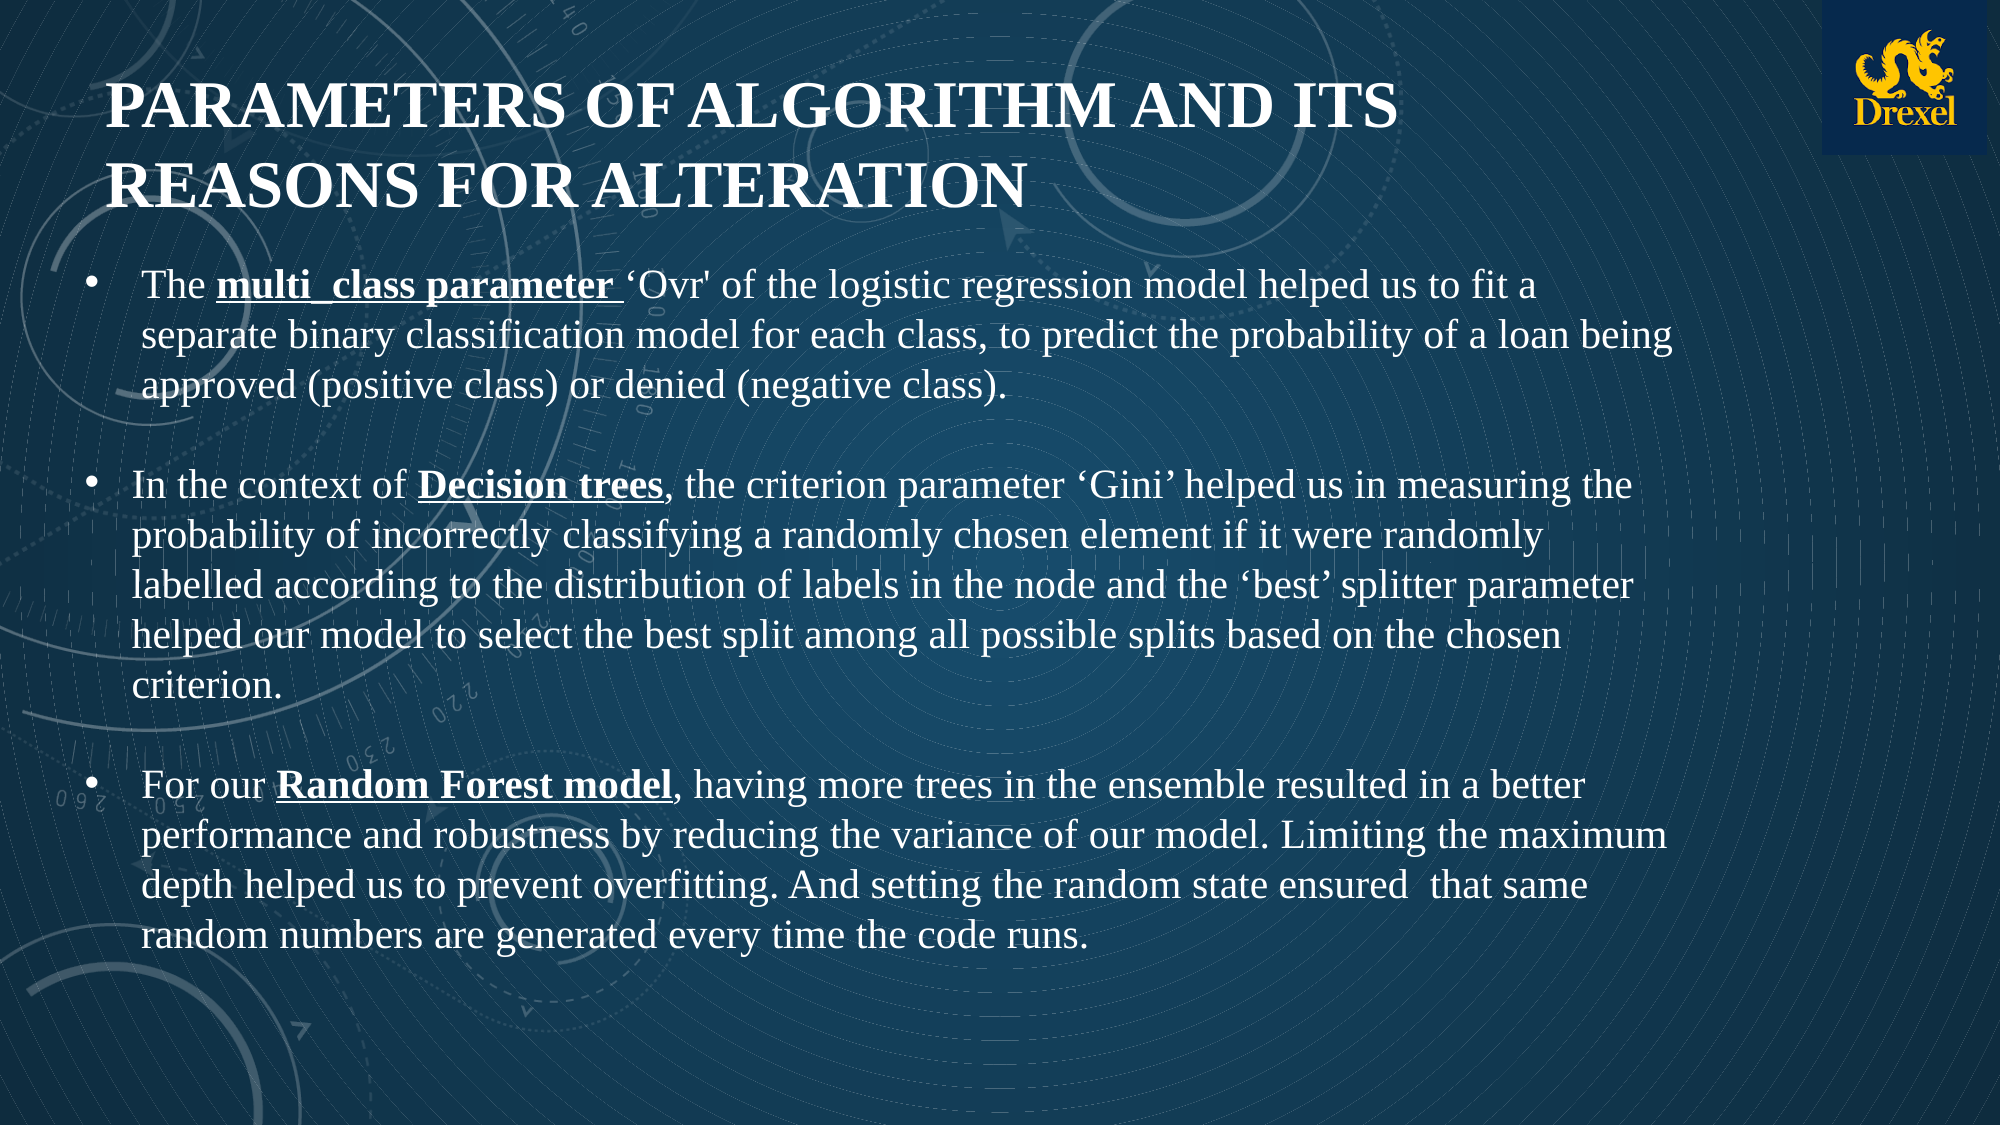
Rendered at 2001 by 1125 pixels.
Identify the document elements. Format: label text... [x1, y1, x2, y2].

text_box The multi_class parameter ‘Ovr' of the logistic regression model helped us to fit a separate binary classification model for each class, to predict the probability of a loan being approved (positive class) or denied (negative class). In the context of Decision trees, the criterion parameter ‘Gini’ helped us in measuring the probability of incorrectly classifying a randomly chosen element if it were randomly labelled according to the distribution of labels in the node and the ‘best’ splitter parameter helped our model to select the best split among all possible splits based on the chosen criterion. For our Random Forest model, having more trees in the ensemble resulted in a better performance and robustness by reducing the variance of our model. Limiting the maximum depth helped us to prevent overfitting. And setting the random state ensured that same random numbers are generated every time the code runs. [69, 249, 1698, 1004]
picture [0, 0, 2000, 1125]
text_box PARAMETERS OF ALGORITHM AND ITS REASONS FOR ALTERATION [91, 0, 1578, 229]
